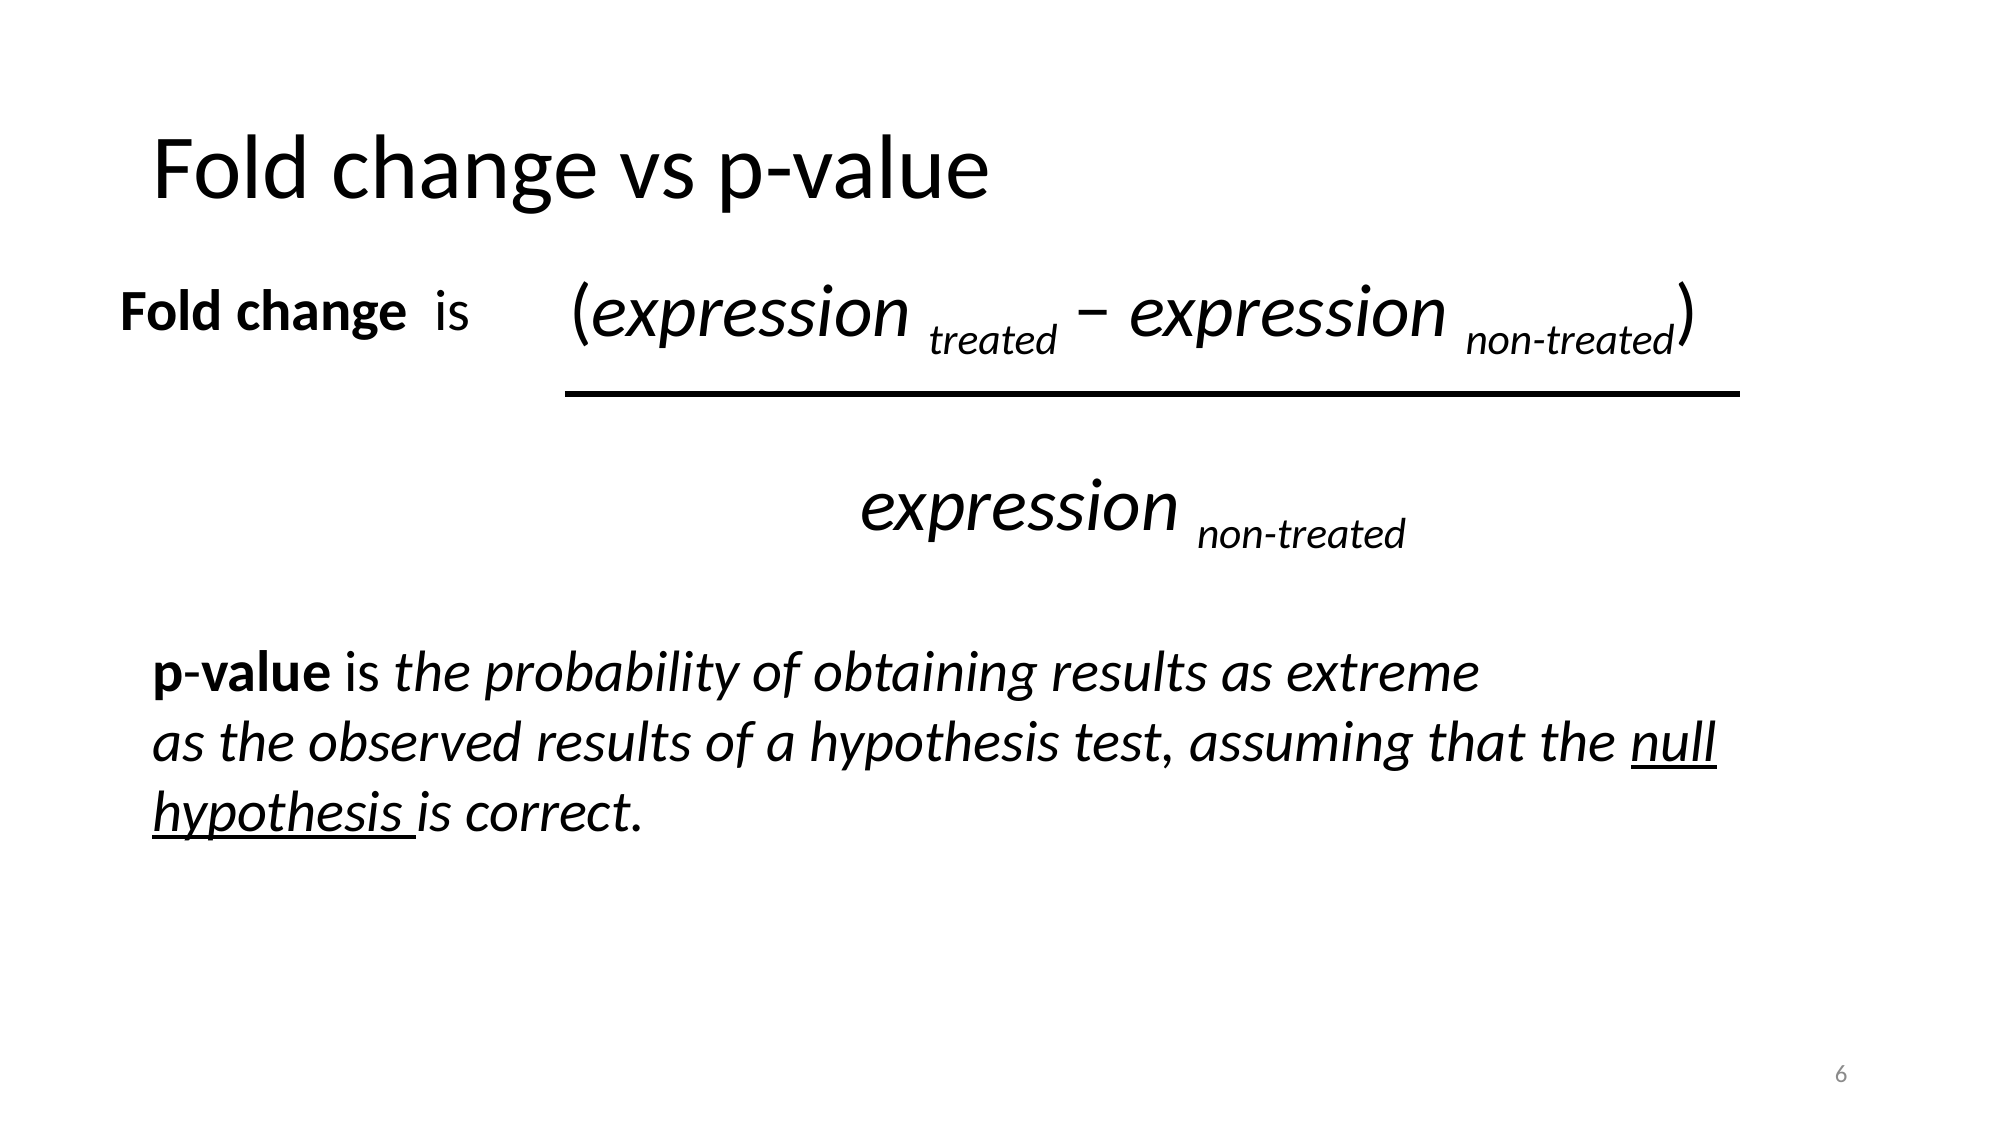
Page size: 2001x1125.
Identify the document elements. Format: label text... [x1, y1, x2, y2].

text_box p-value is the probability of obtaining results as extreme as the observed results of a hypothesis test, assuming that the null hypothesis is correct. [137, 625, 1863, 921]
slide_number 6 [1412, 1042, 1863, 1103]
text_box Fold change is [105, 264, 499, 350]
list (expression treated − expression non-treated) expression non-treated [527, 255, 1740, 592]
title Fold change vs p-value [137, 59, 1863, 278]
